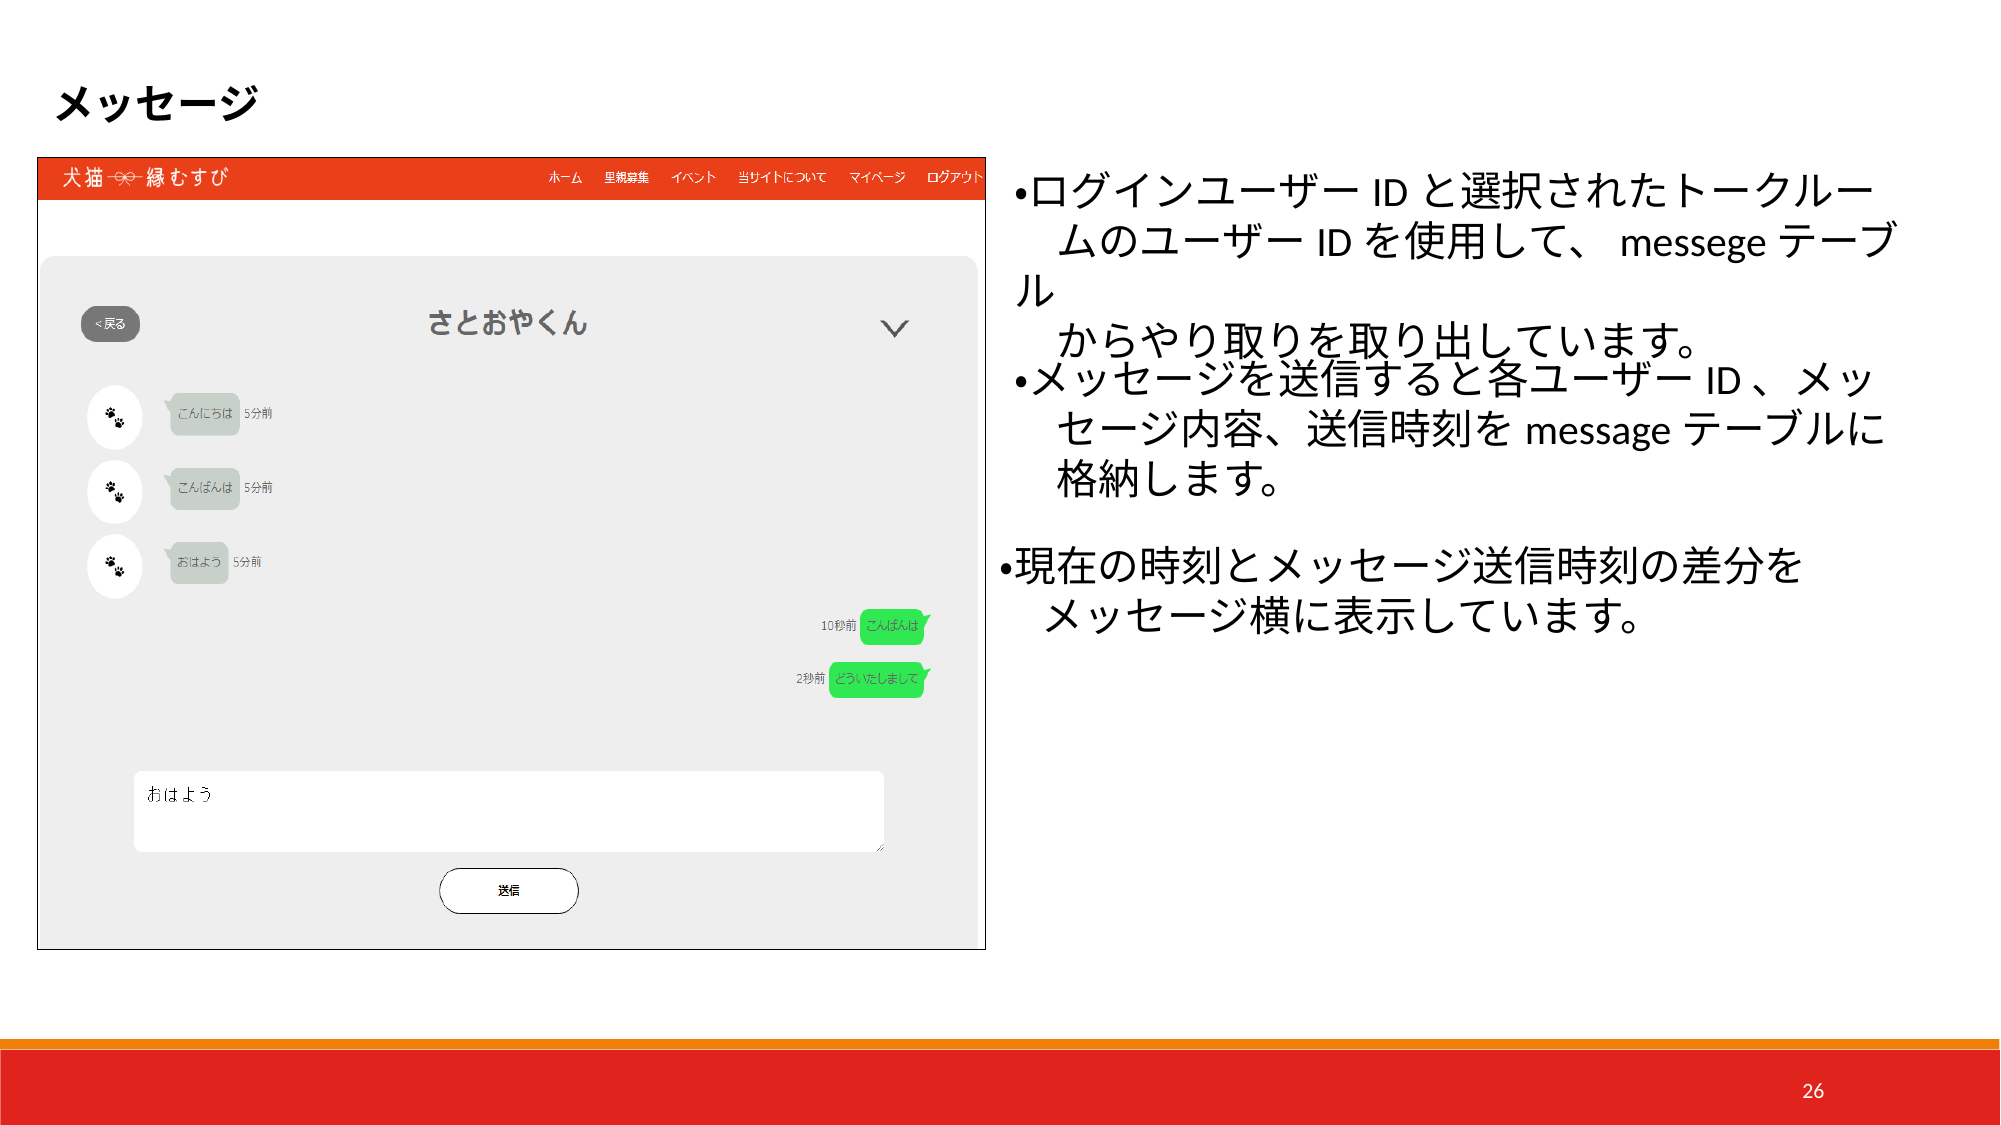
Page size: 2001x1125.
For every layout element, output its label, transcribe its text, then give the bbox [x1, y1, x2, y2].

text_box メッセージ [37, 70, 1969, 136]
text_box ・現在の時刻とメッセージ送信時刻の差分を メッセージ横に表示しています。 [994, 532, 1911, 648]
text_box ・ログインユーザーIDと選択されたトークルー ムのユーザーIDを使用して、messegeテーブル からやり取りを取り出しています。 [999, 157, 1926, 345]
picture [36, 157, 986, 951]
text_box ・メッセージを送信すると各ユーザーID、メッ セージ内容、送信時刻をmessageテーブルに 格納します。 [999, 345, 1926, 510]
slide_number 26 [1624, 1059, 1840, 1120]
